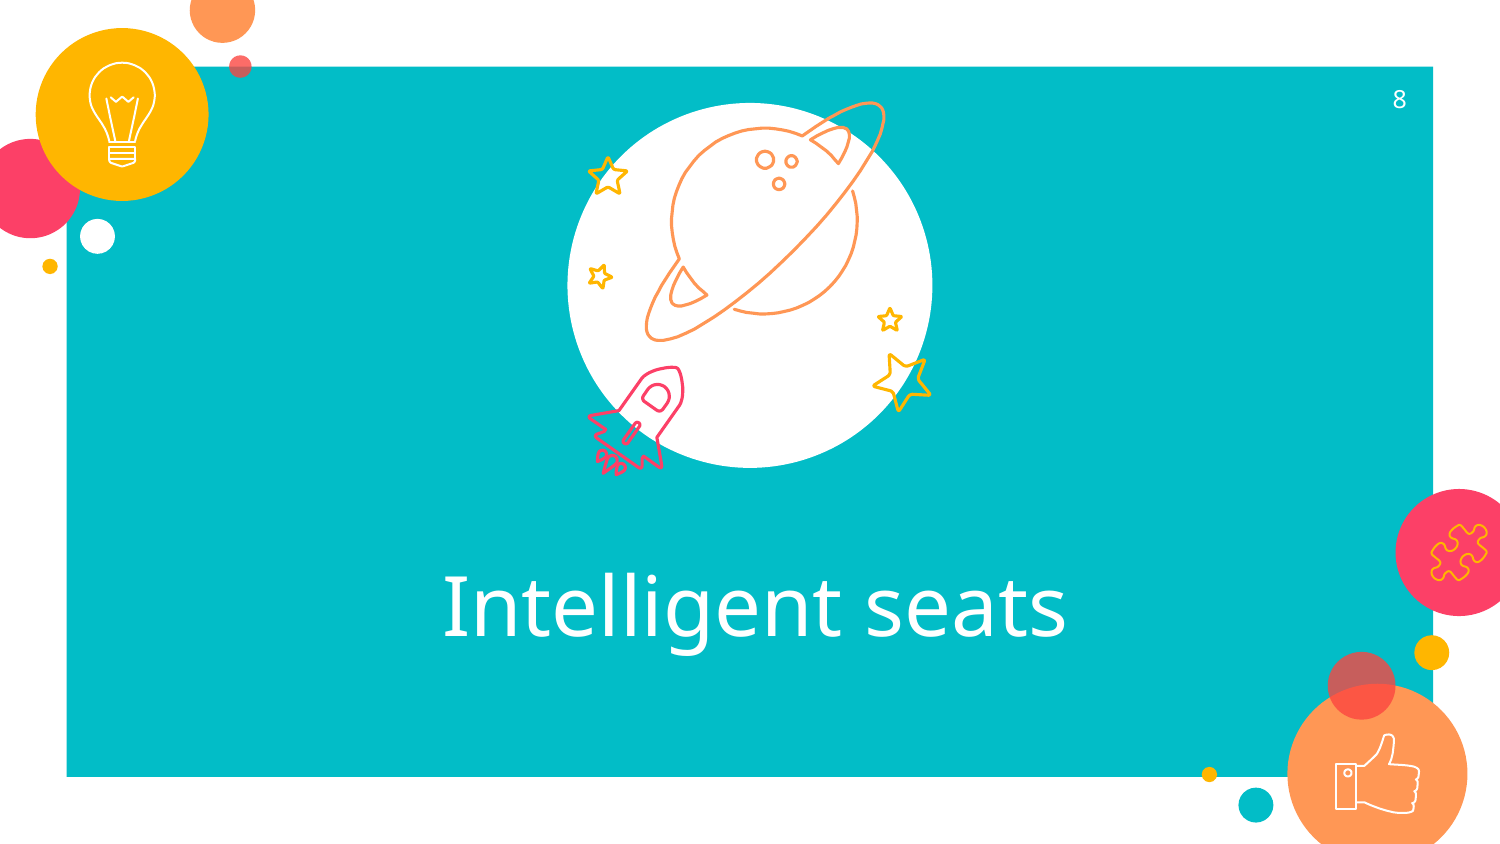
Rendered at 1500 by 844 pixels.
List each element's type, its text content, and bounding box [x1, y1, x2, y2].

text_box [646, 102, 885, 341]
slide_number 8 [1331, 68, 1422, 134]
text_box [567, 139, 933, 468]
title Intelligent seats [367, 507, 1144, 699]
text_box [590, 372, 689, 471]
